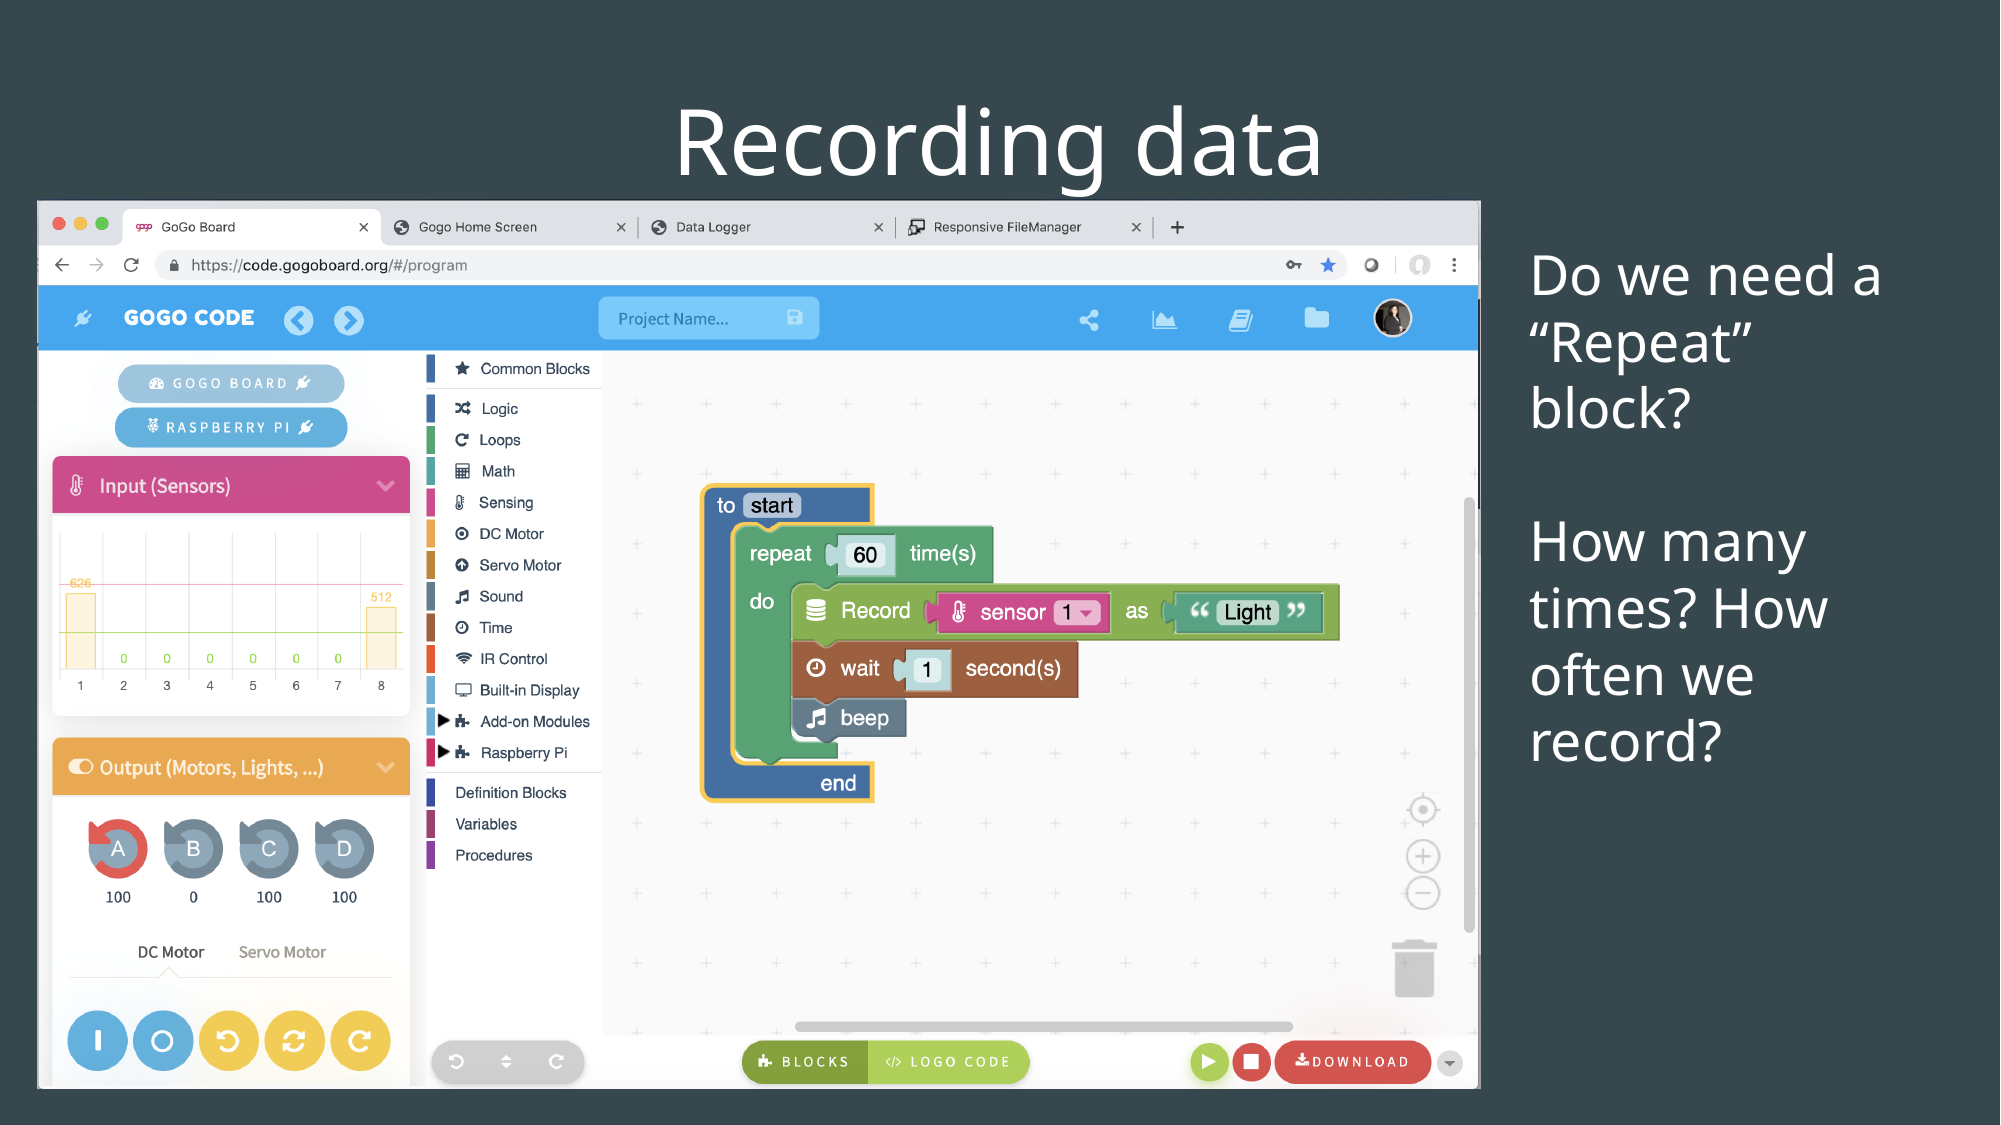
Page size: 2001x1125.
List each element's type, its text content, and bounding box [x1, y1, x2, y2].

text_box Do we need a “Repeat” block? How many times? How often we record? [1514, 232, 1924, 847]
title Recording data [99, 45, 1900, 233]
picture [36, 199, 1481, 1089]
